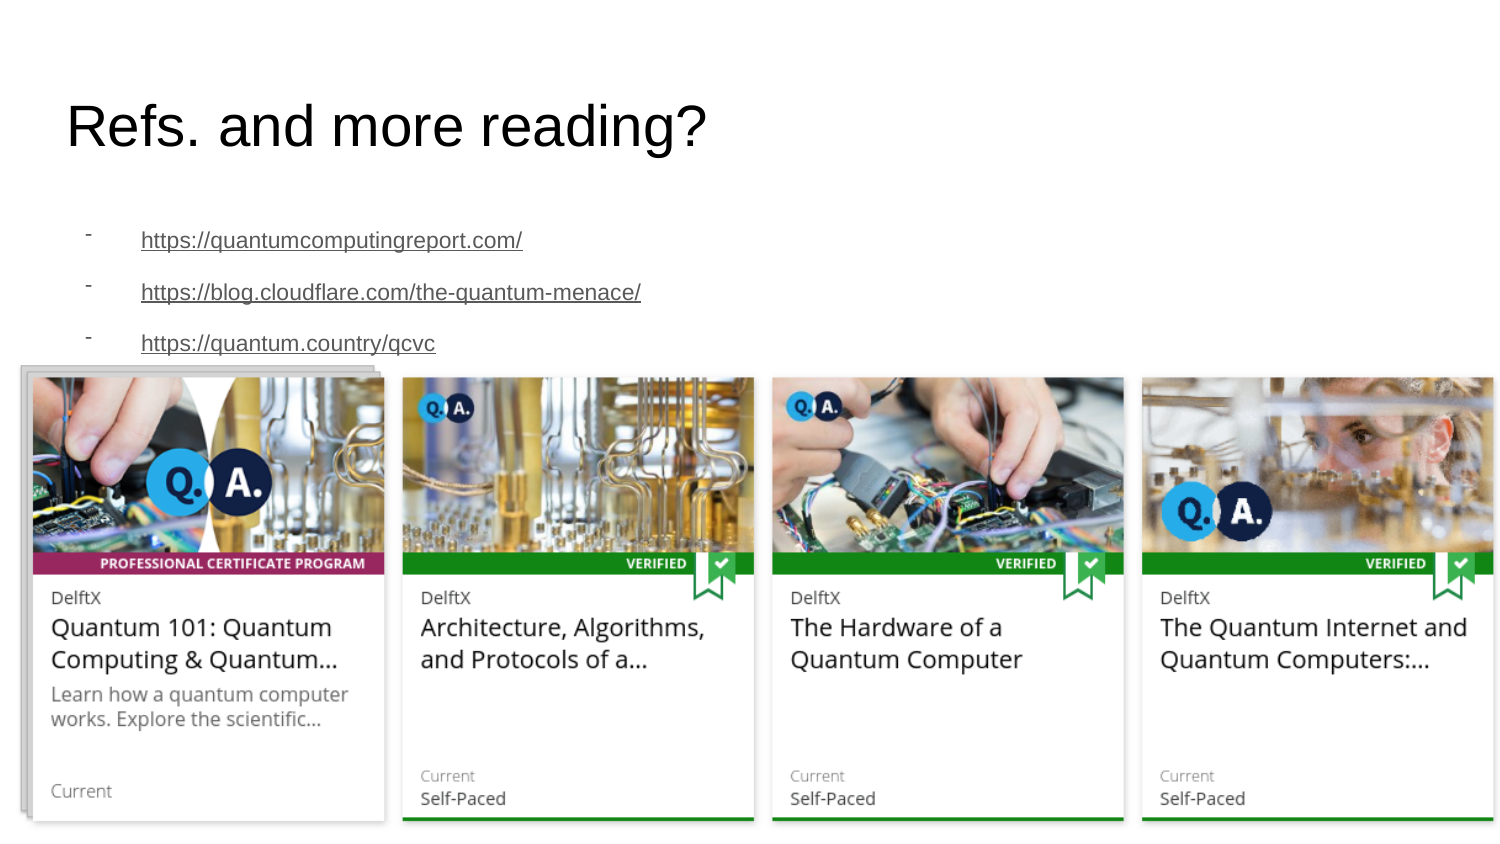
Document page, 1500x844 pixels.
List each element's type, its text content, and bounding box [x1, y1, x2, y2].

title Refs. and more reading? [51, 72, 1449, 167]
picture [5, 363, 1500, 831]
list https://quantumcomputingreport.com/ https://blog.cloudflare.com/the-quantum-menace/ https://quantum.country/qcvc http://michaelnielsen.org/blog/quantum-computing-for-the-determined/ [51, 189, 1449, 362]
